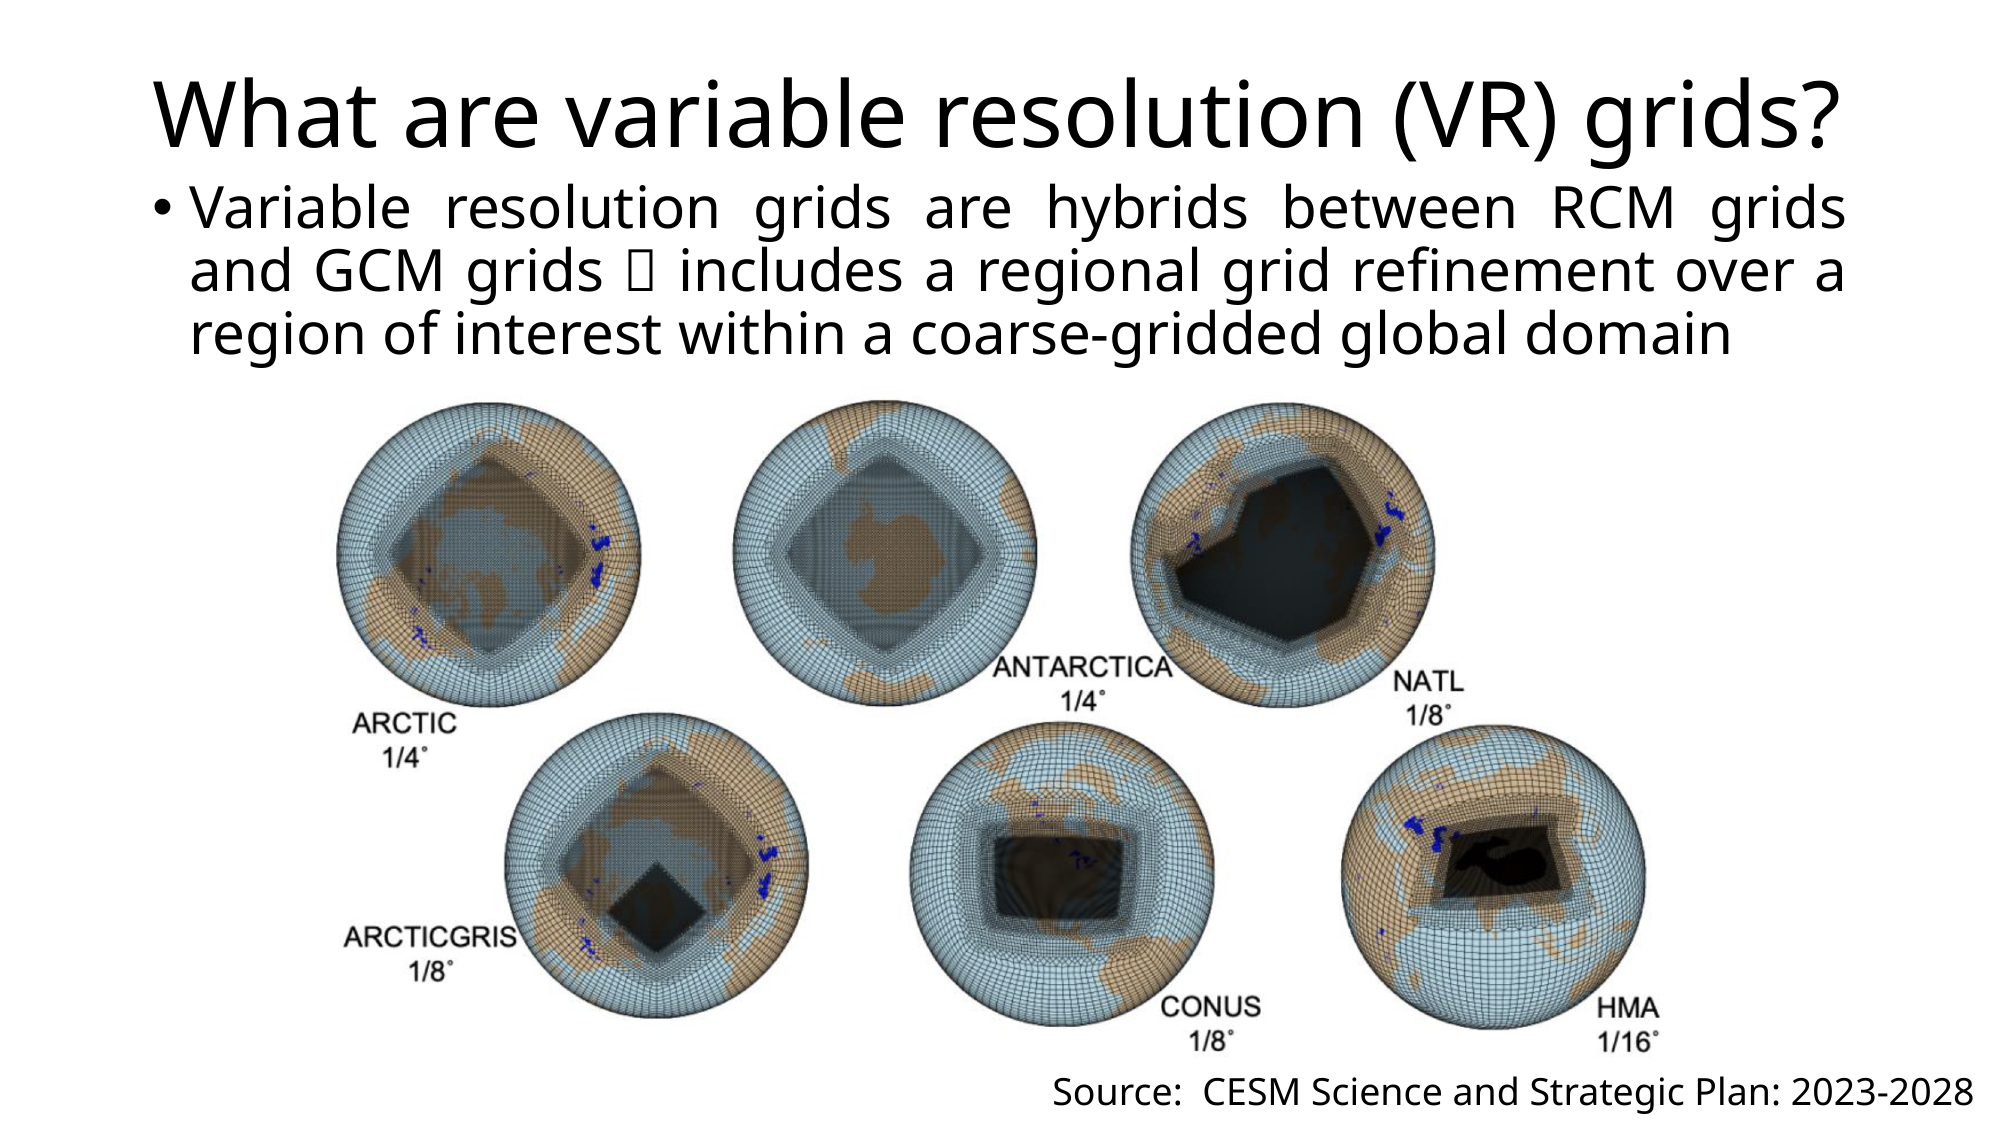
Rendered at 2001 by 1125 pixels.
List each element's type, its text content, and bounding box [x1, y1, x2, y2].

title What are variable resolution (VR) grids? [137, 9, 1863, 170]
list Variable resolution grids are hybrids between RCM grids and GCM grids  includes a regional grid refinement over a region of interest within a coarse-gridded global domain [137, 170, 1863, 388]
picture [255, 374, 1745, 1074]
text_box Source: CESM Science and Strategic Plan: 2023-2028 [812, 1060, 2000, 1121]
